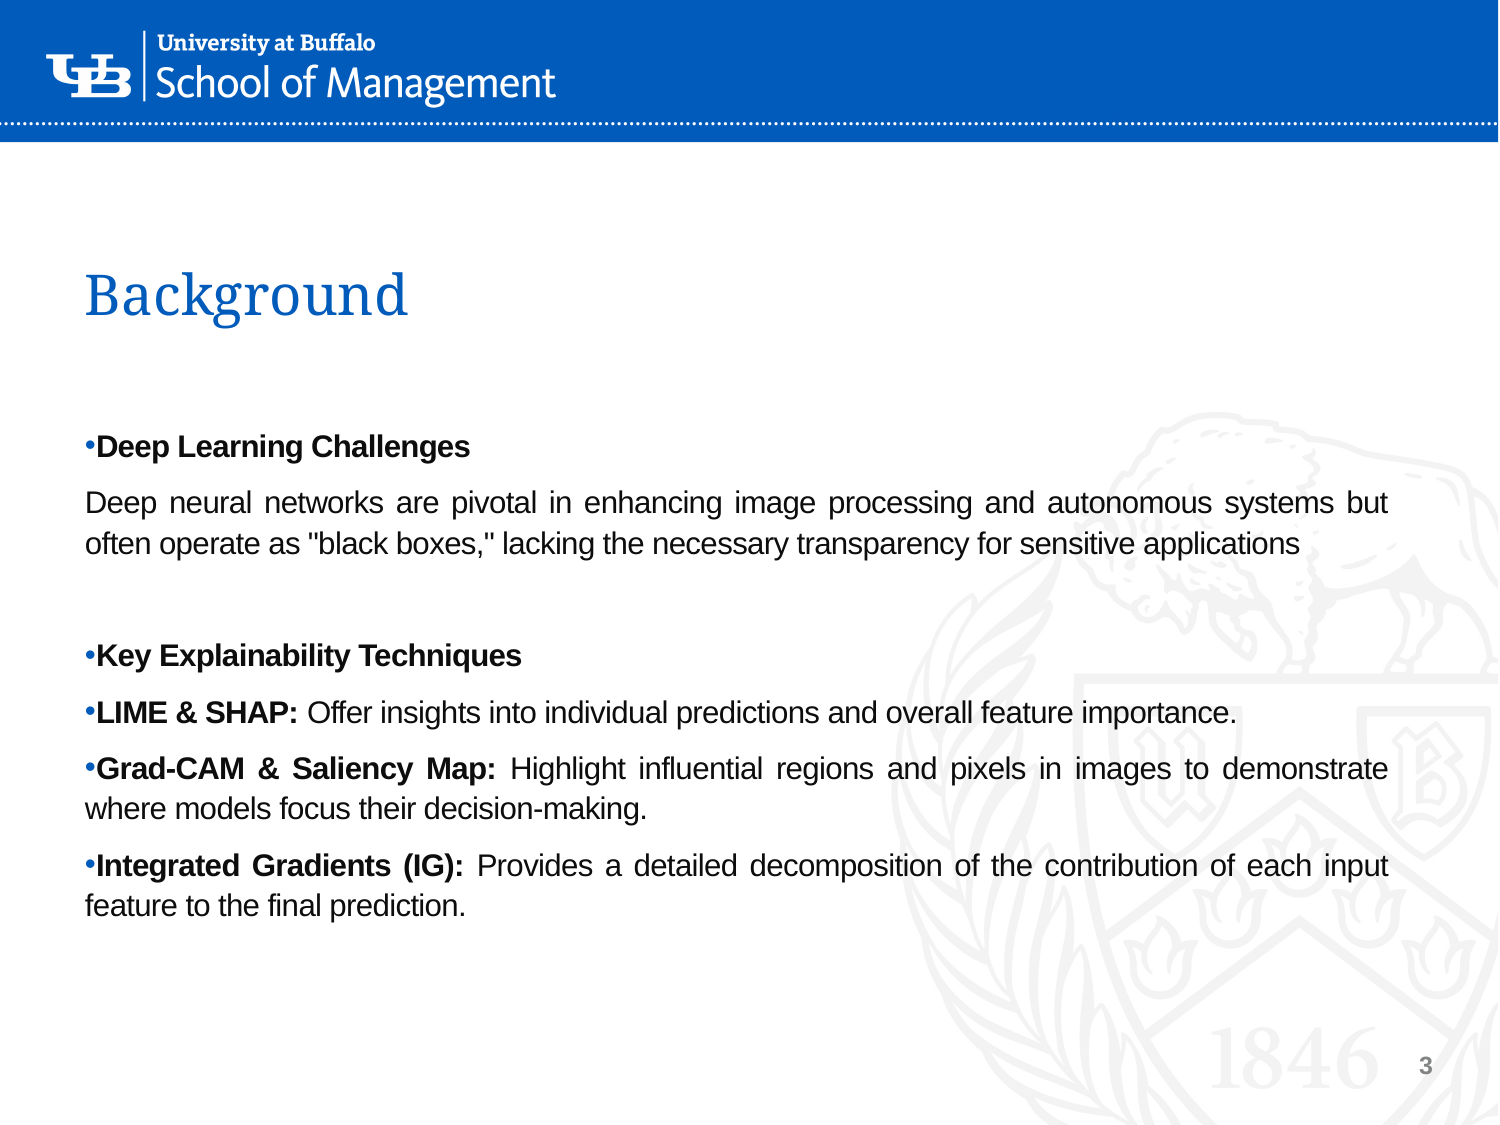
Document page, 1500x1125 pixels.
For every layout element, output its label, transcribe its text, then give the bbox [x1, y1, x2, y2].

picture [0, 0, 1499, 1125]
list Deep Learning Challenges Deep neural networks are pivotal in enhancing image processing and autonomous systems but often operate as "black boxes," lacking the necessary transparency for sensitive applications Key Explainability Techniques LIME & SHAP: Offer insights into individual predictions and overall feature importance. Grad-CAM & Saliency Map: Highlight influential regions and pixels in images to demonstrate where models focus their decision-making. Integrated Gradients (IG): Provides a detailed decomposition of the contribution of each input feature to the final prediction. [70, 359, 1405, 981]
title Background [70, 216, 1364, 335]
